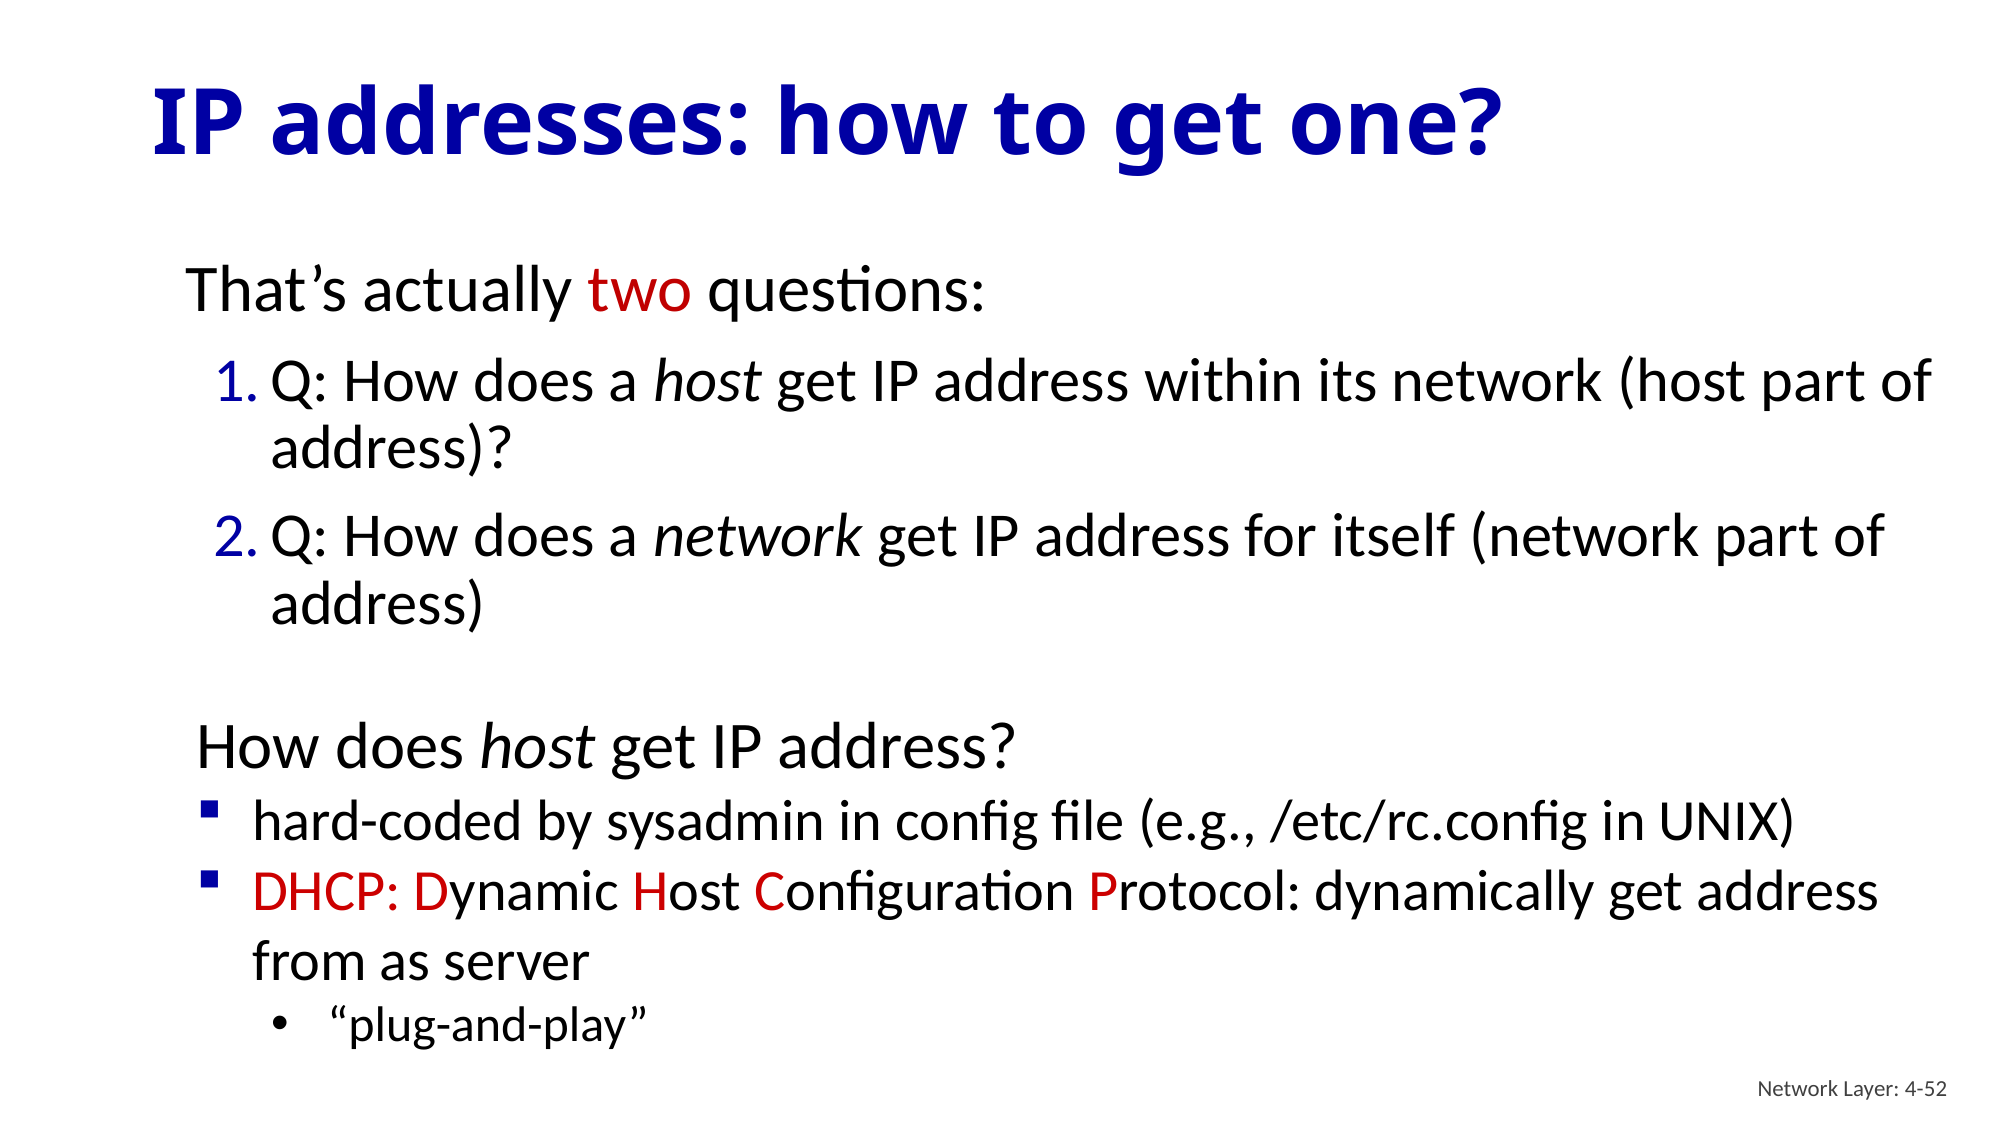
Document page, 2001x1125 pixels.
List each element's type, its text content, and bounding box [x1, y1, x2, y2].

title IP addresses: how to get one? [137, 51, 1863, 198]
text_box How does host get IP address? hard-coded by sysadmin in config file (e.g., /etc/rc.config in UNIX) DHCP: Dynamic Host Configuration Protocol: dynamically get address from as server “plug-and-play” [181, 694, 1910, 1060]
slide_number Network Layer: 4- [1512, 1056, 1963, 1117]
text_box That’s actually two questions: Q: How does a host get IP address within its network (host part of address)? Q: How does a network get IP address for itself (network part of address) [149, 246, 1970, 686]
